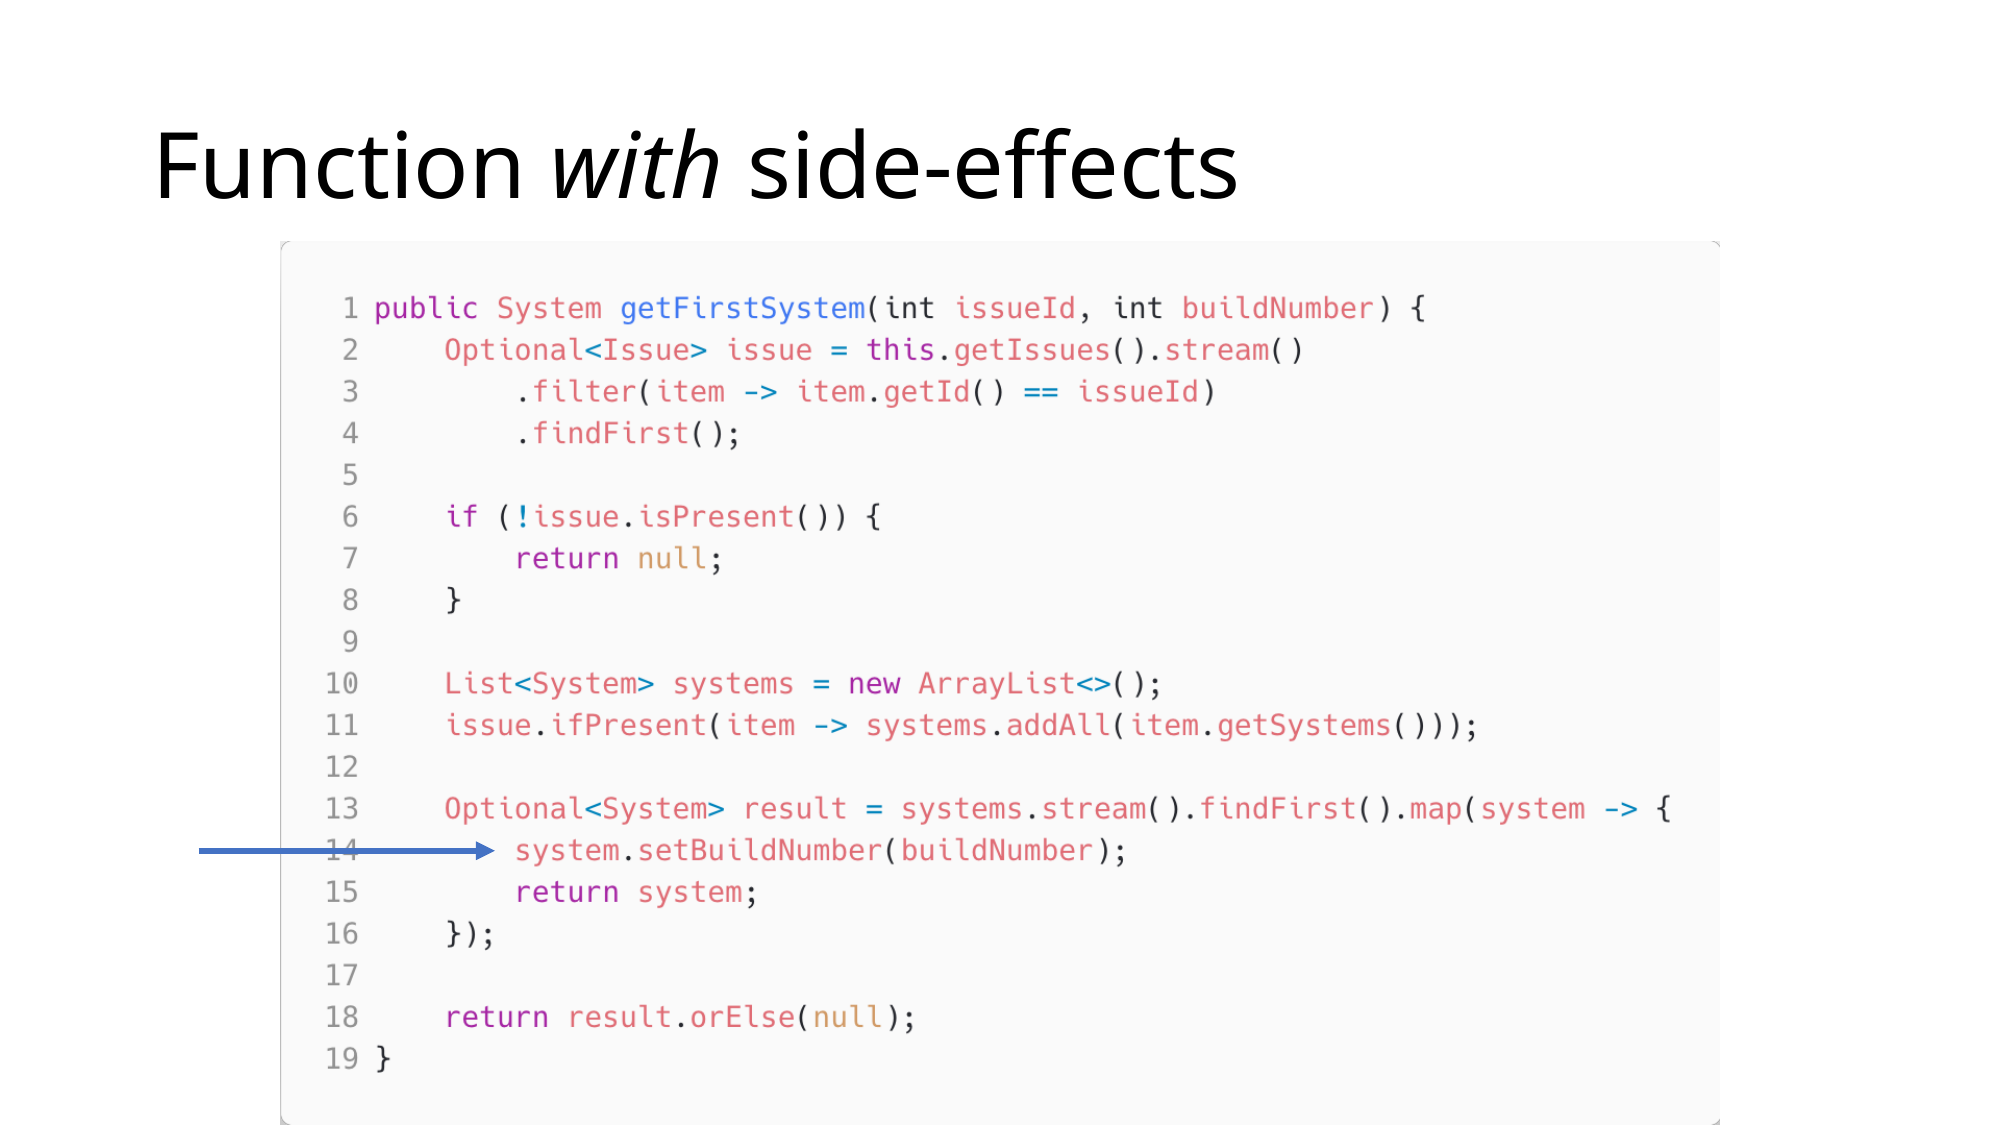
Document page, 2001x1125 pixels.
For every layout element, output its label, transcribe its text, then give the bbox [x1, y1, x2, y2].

picture [280, 241, 1720, 1125]
title Function with side-effects [137, 59, 1863, 278]
